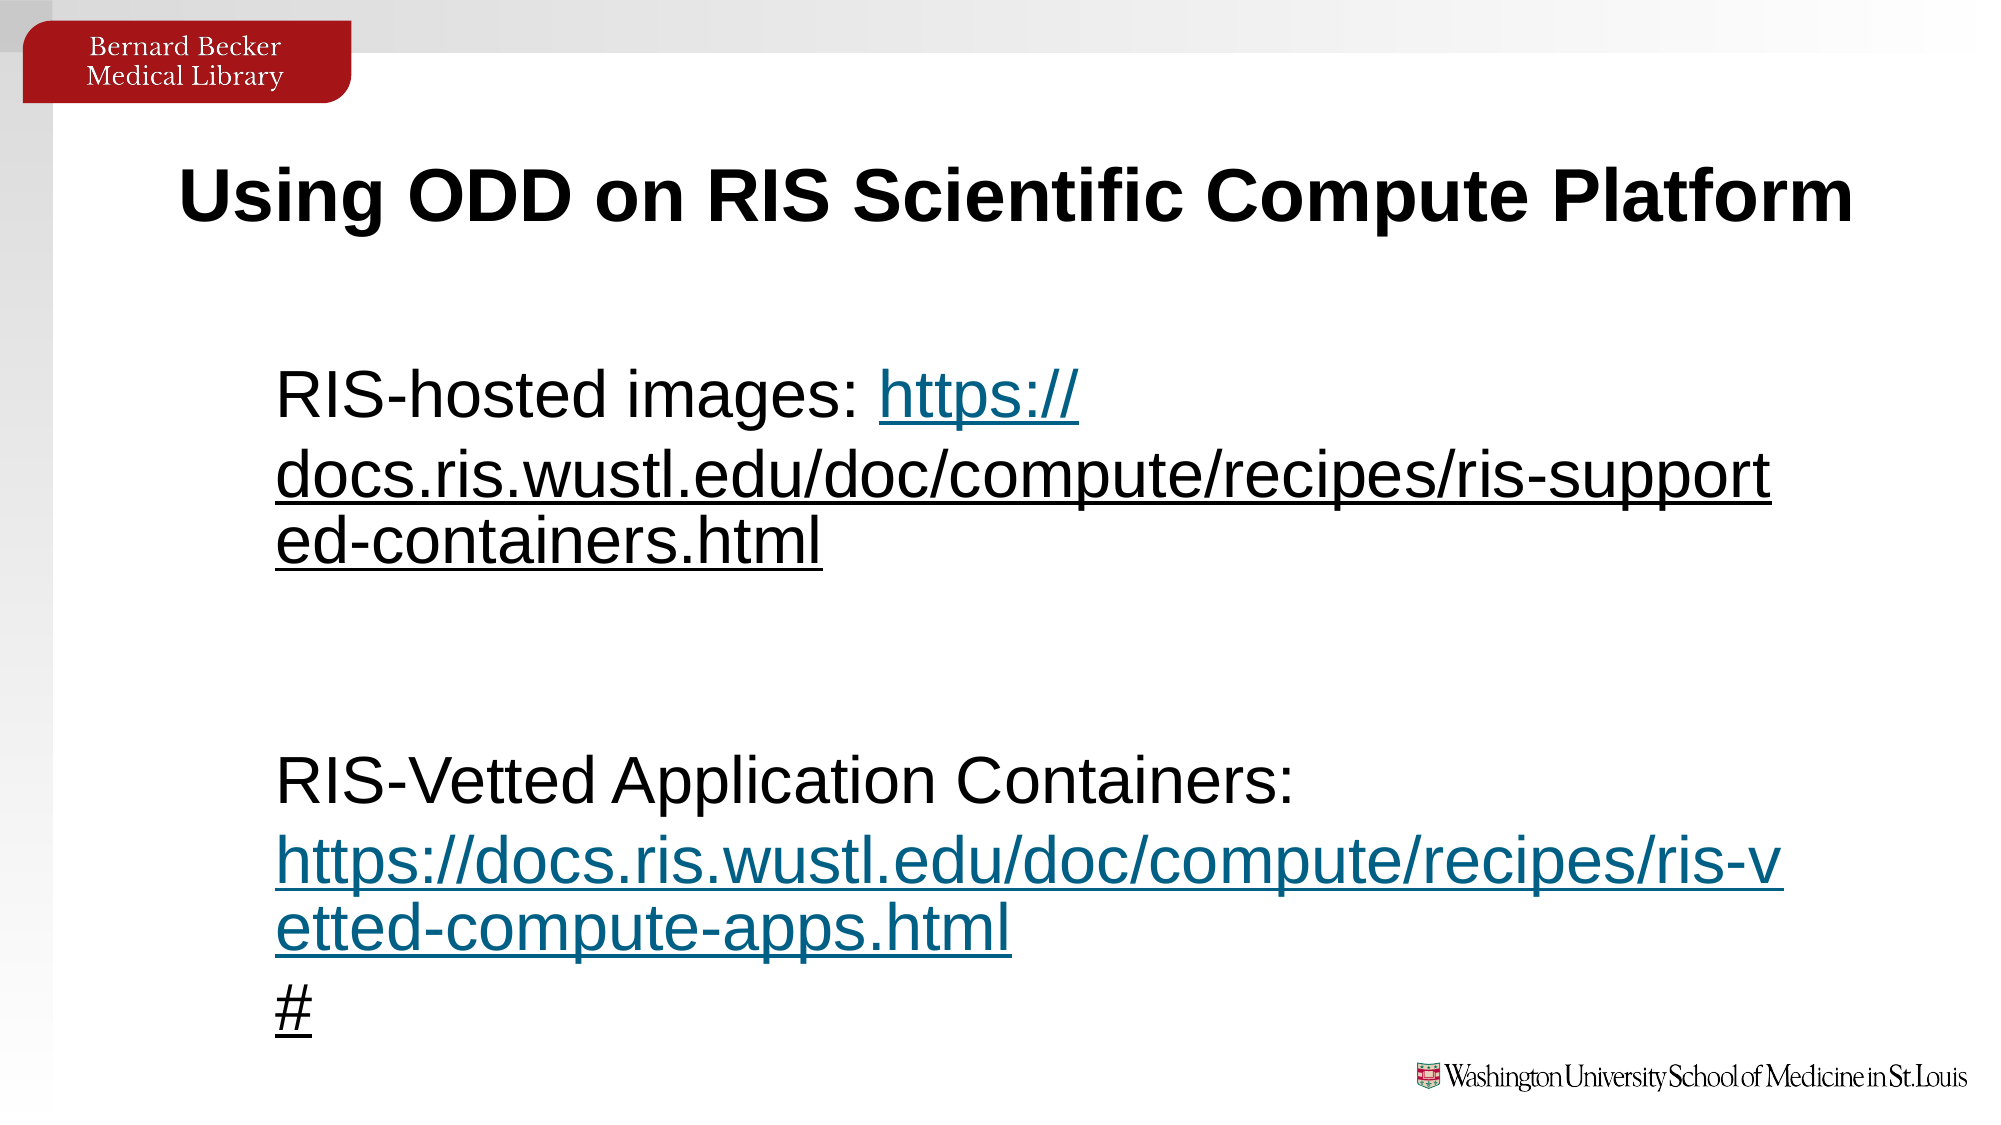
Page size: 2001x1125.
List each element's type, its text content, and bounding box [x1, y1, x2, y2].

text_box Using ODD on RIS Scientific Compute Platform [104, 87, 1931, 295]
picture [84, 29, 285, 95]
text_box RIS-hosted images: https://docs.ris.wustl.edu/doc/compute/recipes/ris-supported-containers.html RIS-Vetted Application Containers: https://docs.ris.wustl.edu/doc/compute/recipes/ris-vetted-compute-apps.html# [275, 350, 1792, 954]
picture [1417, 1062, 1967, 1092]
